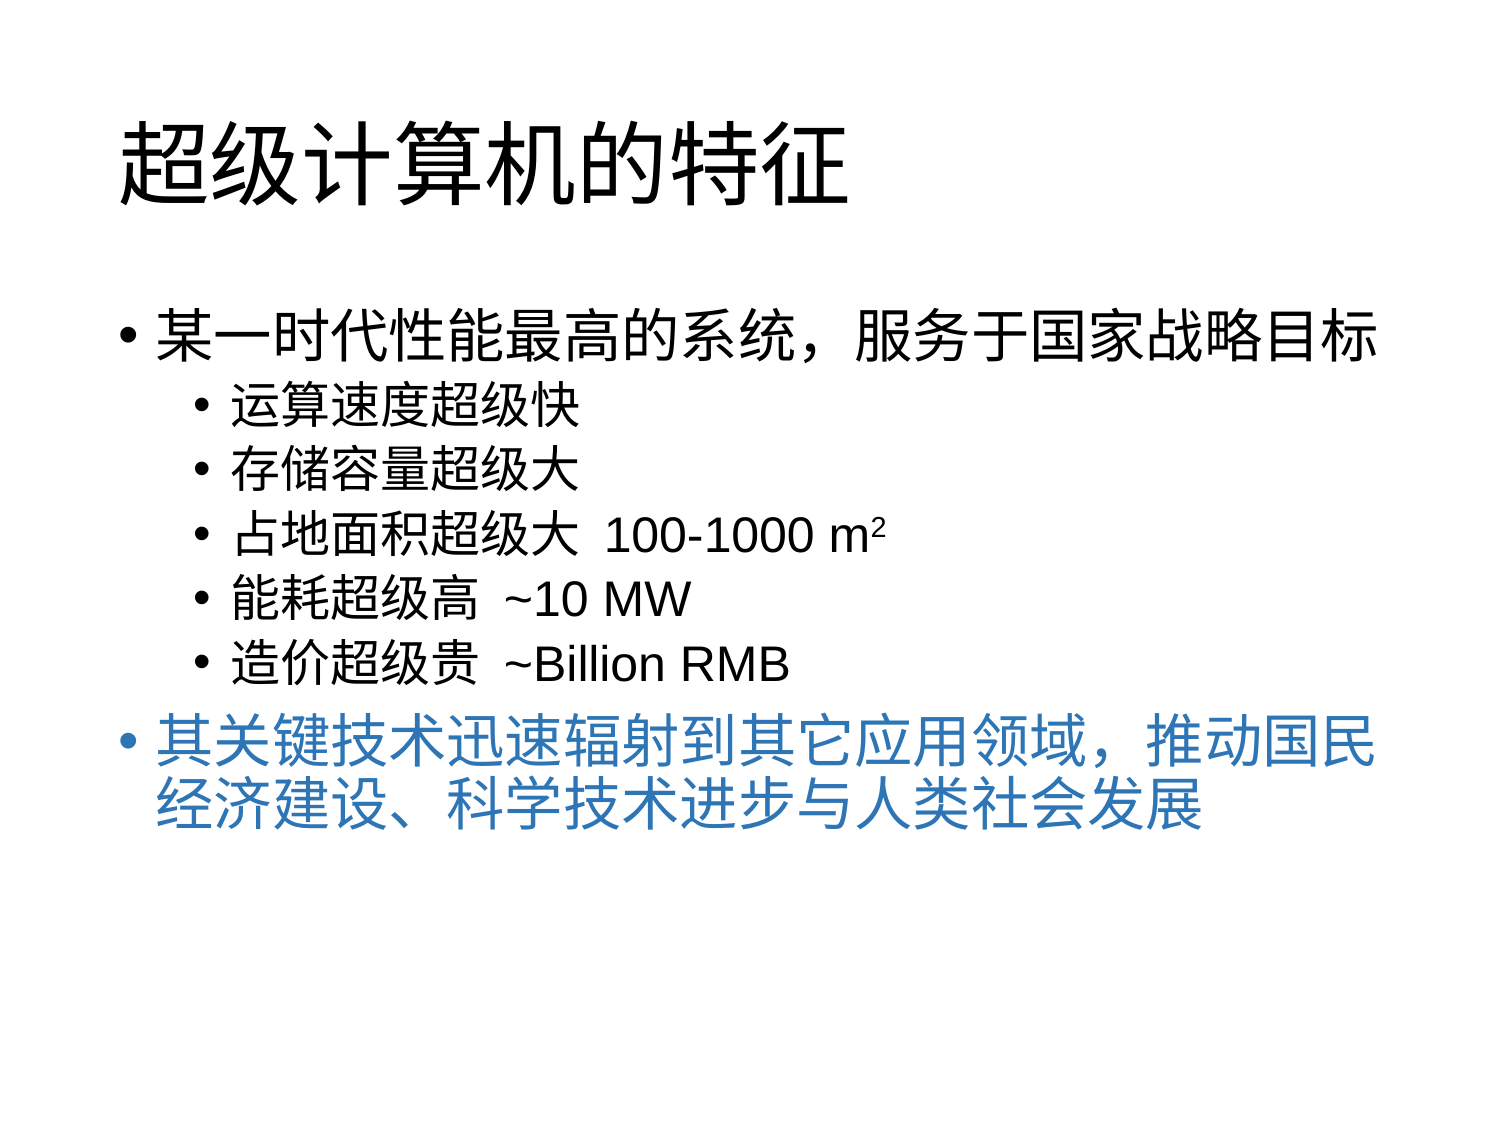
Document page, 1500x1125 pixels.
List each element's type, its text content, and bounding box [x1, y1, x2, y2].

list 某一时代性能最高的系统，服务于国家战略目标 运算速度超级快 存储容量超级大 占地面积超级大 100-1000 m2 能耗超级高 ~10 MW 造价超级贵 ~Billion RMB 其关键技术迅速辐射到其它应用领域，推动国民经济建设、科学技术进步与人类社会发展 [103, 299, 1397, 1014]
title 超级计算机的特征 [103, 59, 1397, 278]
